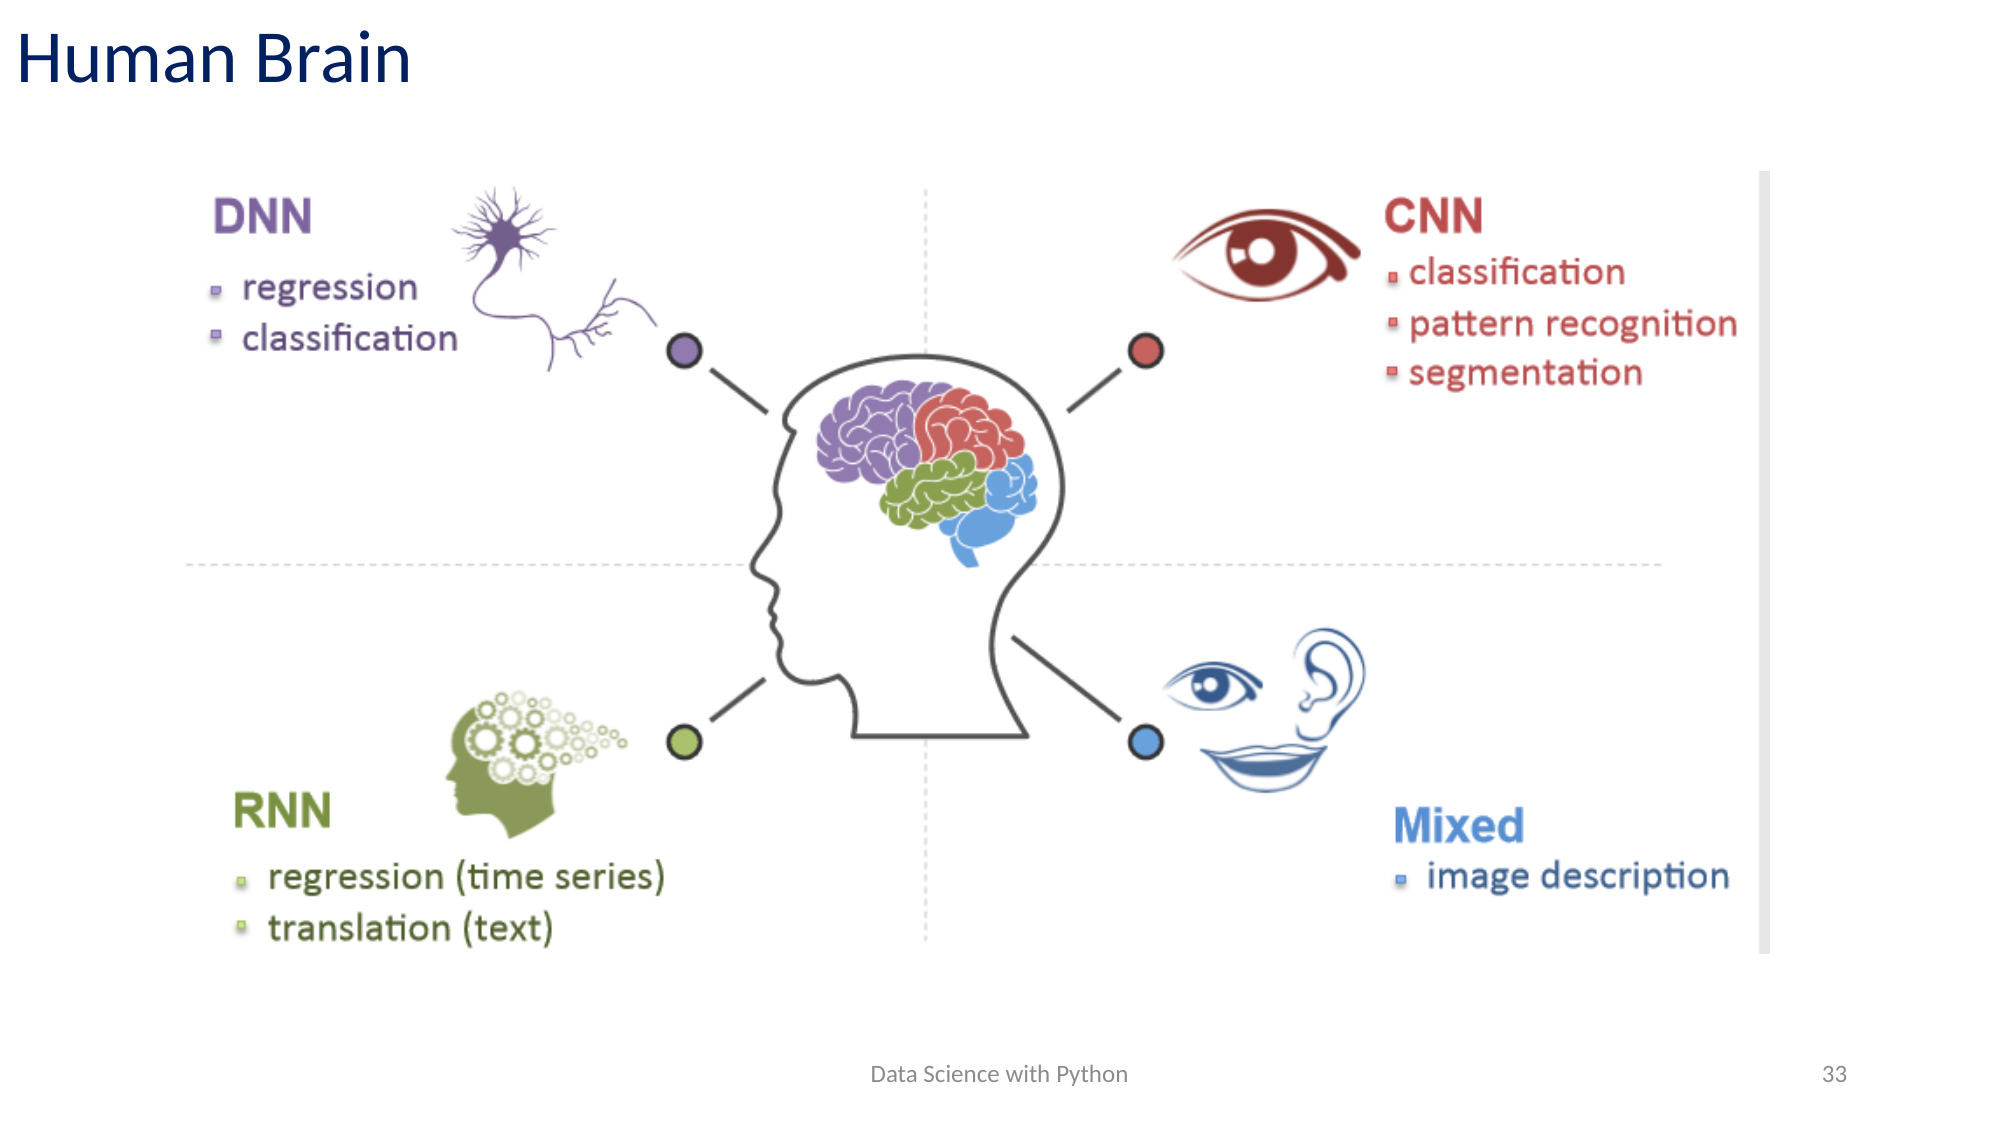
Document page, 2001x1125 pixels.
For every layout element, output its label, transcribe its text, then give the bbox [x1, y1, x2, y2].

text_box Human Brain [1, 0, 429, 105]
footer Data Science with Python [662, 1042, 1338, 1103]
picture [150, 171, 1770, 954]
slide_number 33 [1412, 1042, 1863, 1103]
